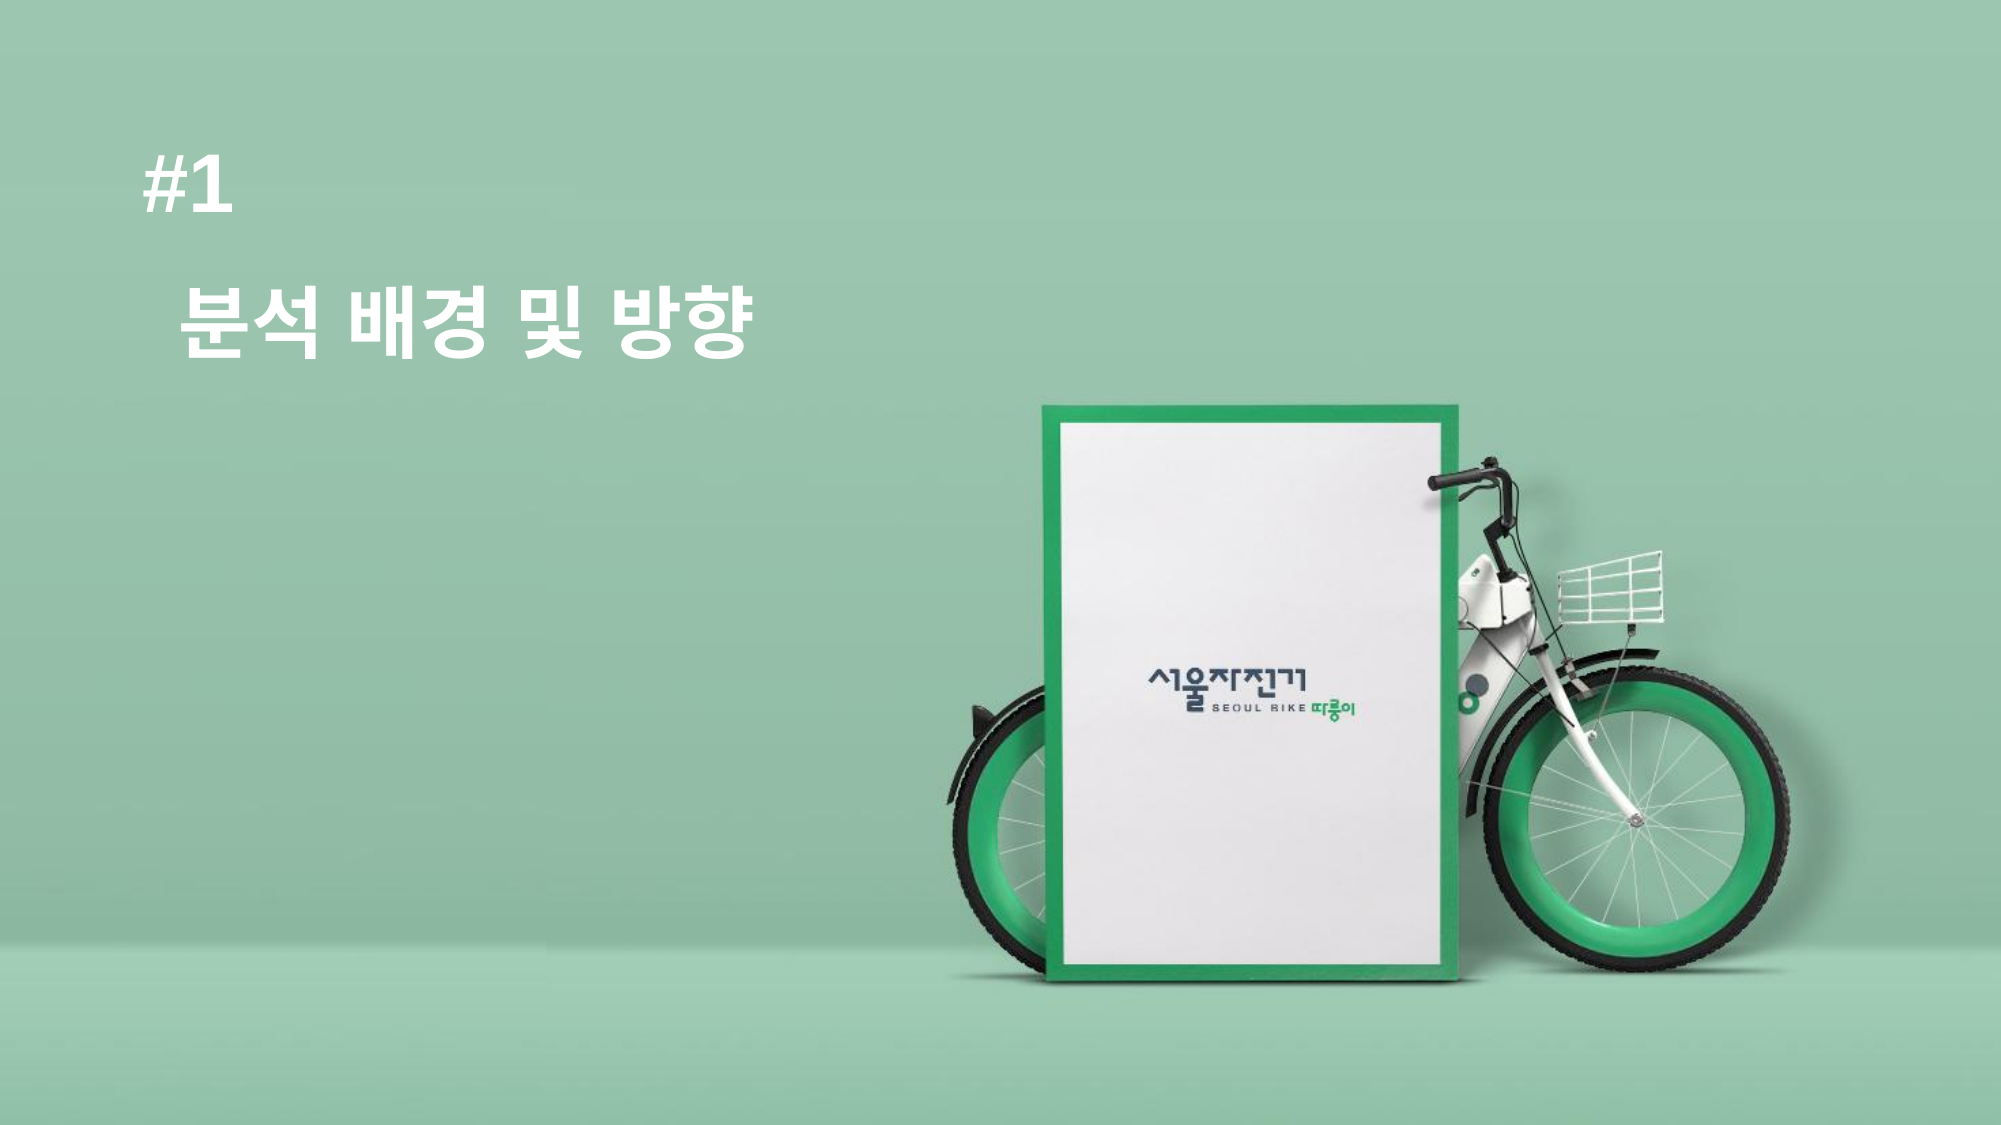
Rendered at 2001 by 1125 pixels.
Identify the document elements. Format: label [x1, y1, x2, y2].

picture [0, 0, 2001, 1125]
text_box [127, 121, 828, 378]
